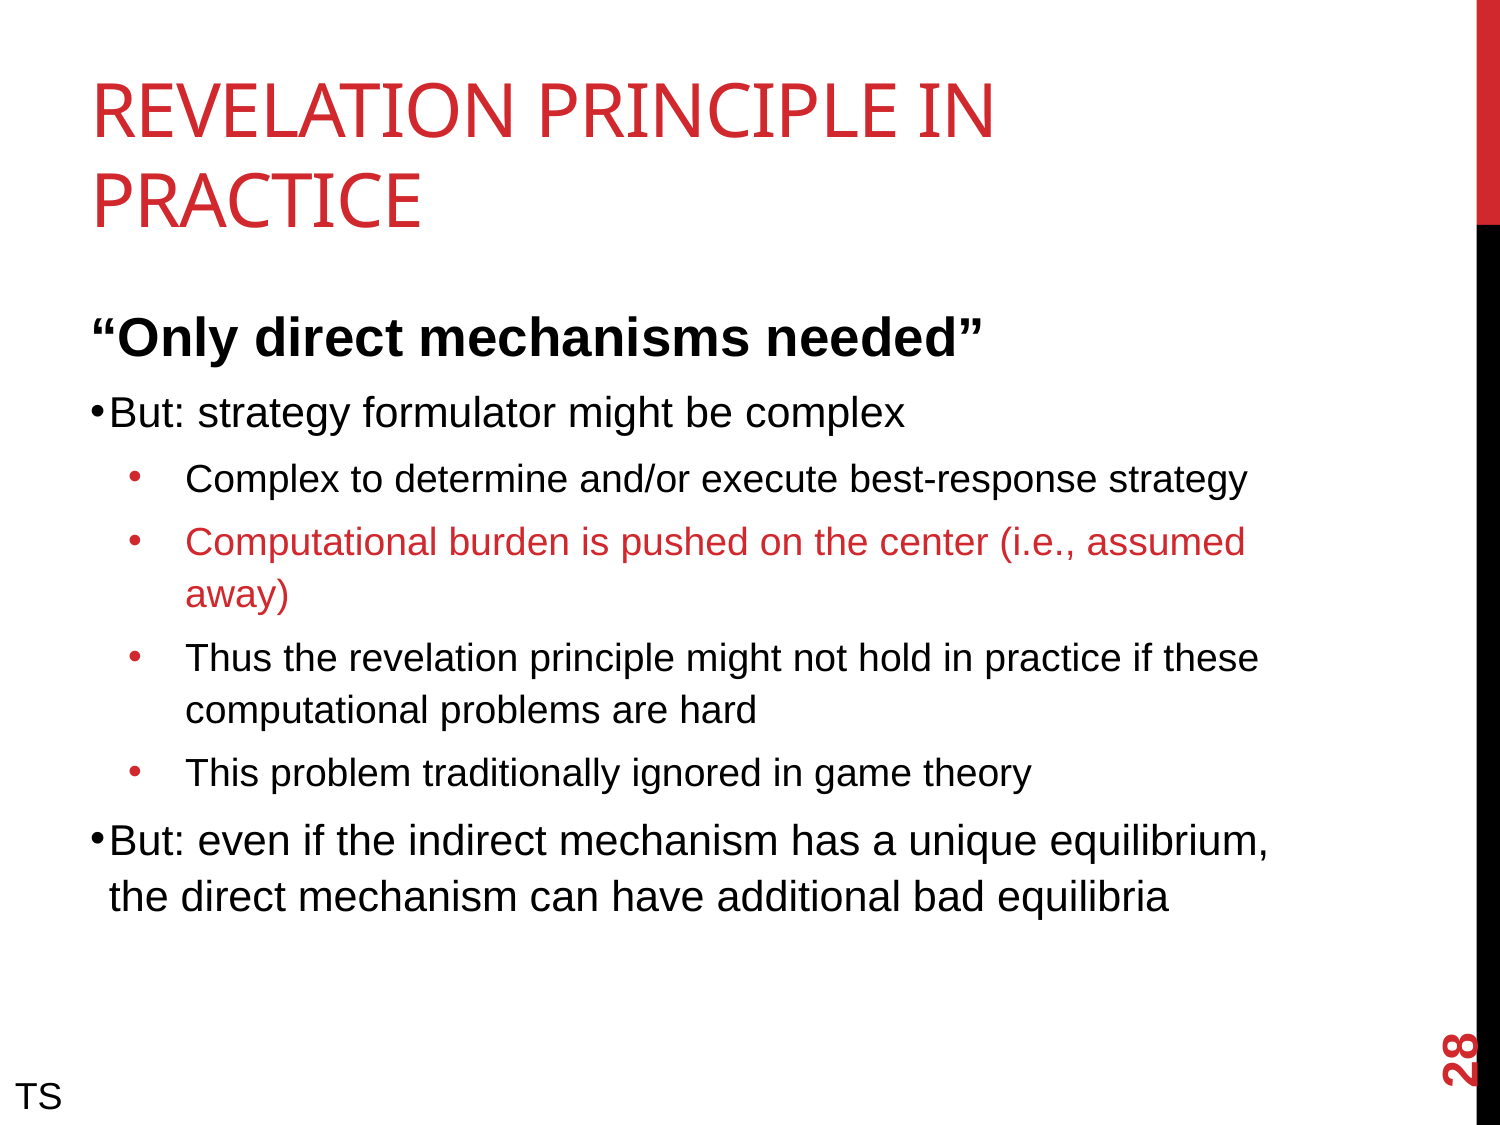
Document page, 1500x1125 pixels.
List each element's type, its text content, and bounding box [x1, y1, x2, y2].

title revelation principle in practice [75, 25, 1025, 250]
list “Only direct mechanisms needed” But: strategy formulator might be complex Complex to determine and/or execute best-response strategy Computational burden is pushed on the center (i.e., assumed away) Thus the revelation principle might not hold in practice if these computational problems are hard This problem traditionally ignored in game theory But: even if the indirect mechanism has a unique equilibrium, the direct mechanism can have additional bad equilibria [75, 287, 1325, 1005]
text_box TS [0, 1064, 84, 1125]
slide_number 28 [1427, 887, 1488, 1104]
